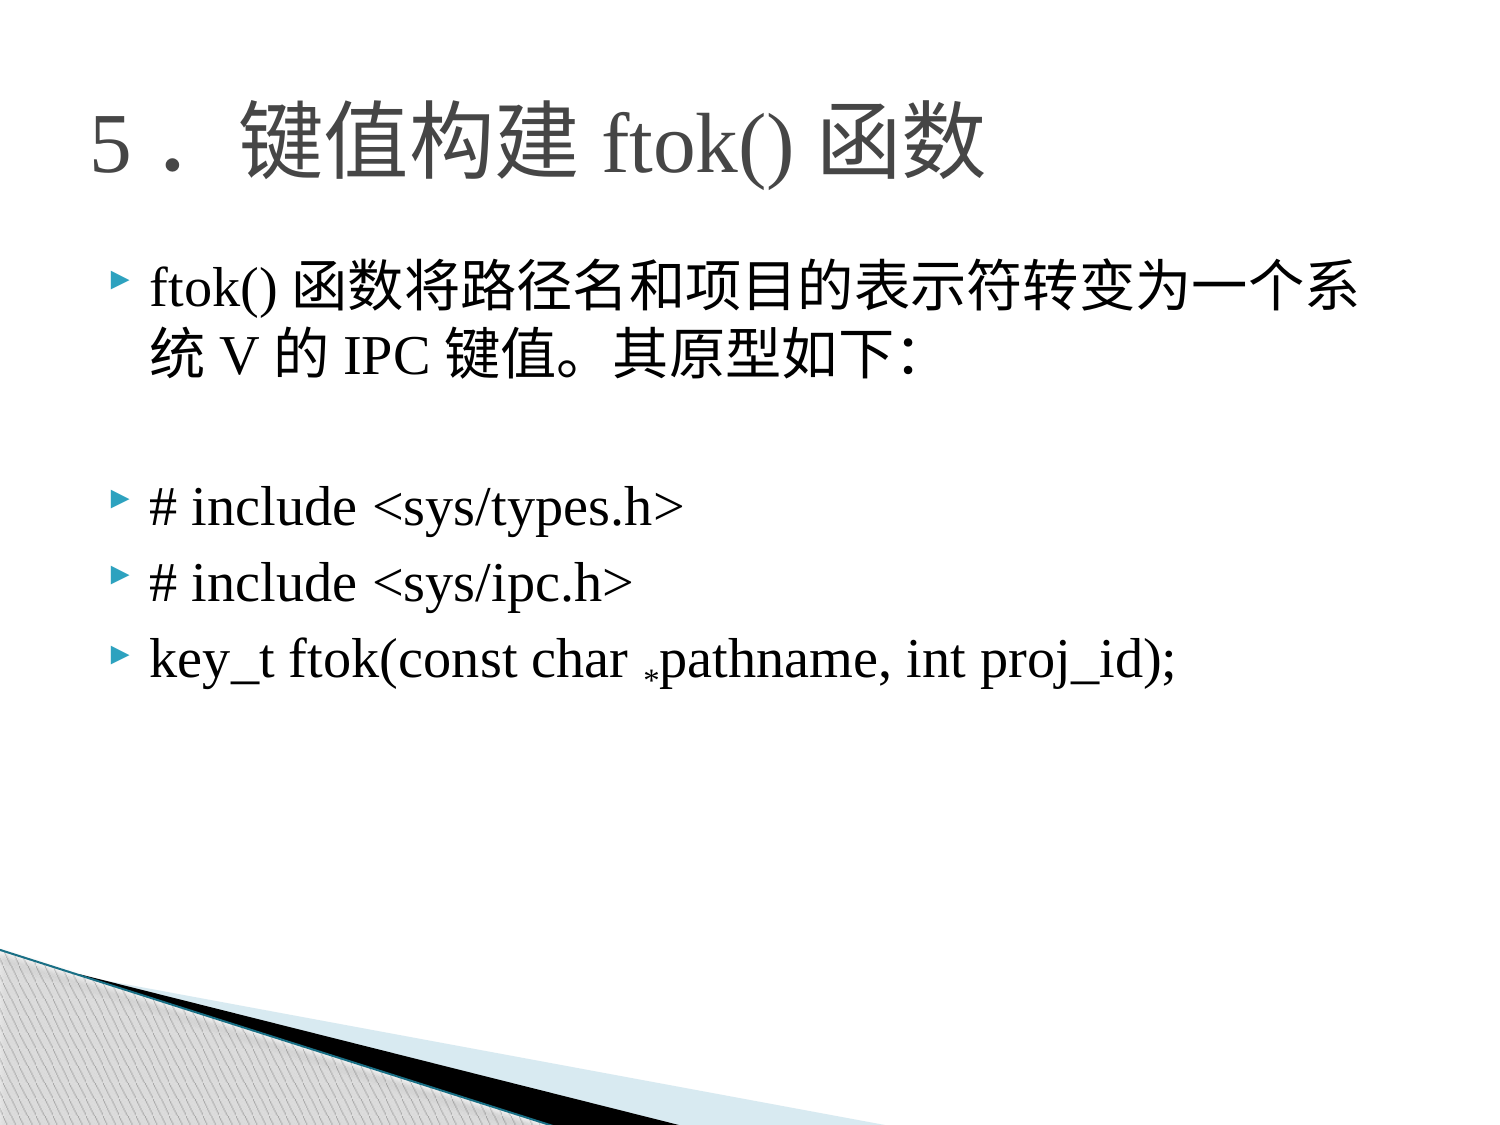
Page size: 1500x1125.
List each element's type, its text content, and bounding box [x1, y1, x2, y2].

title 5．键值构建ftok()函数 [75, 45, 1425, 233]
list ftok()函数将路径名和项目的表示符转变为一个系统V的IPC键值。其原型如下： # include <sys/types.h> # include <sys/ipc.h> key_t ftok(const char *pathname, int proj_id); [75, 243, 1425, 986]
